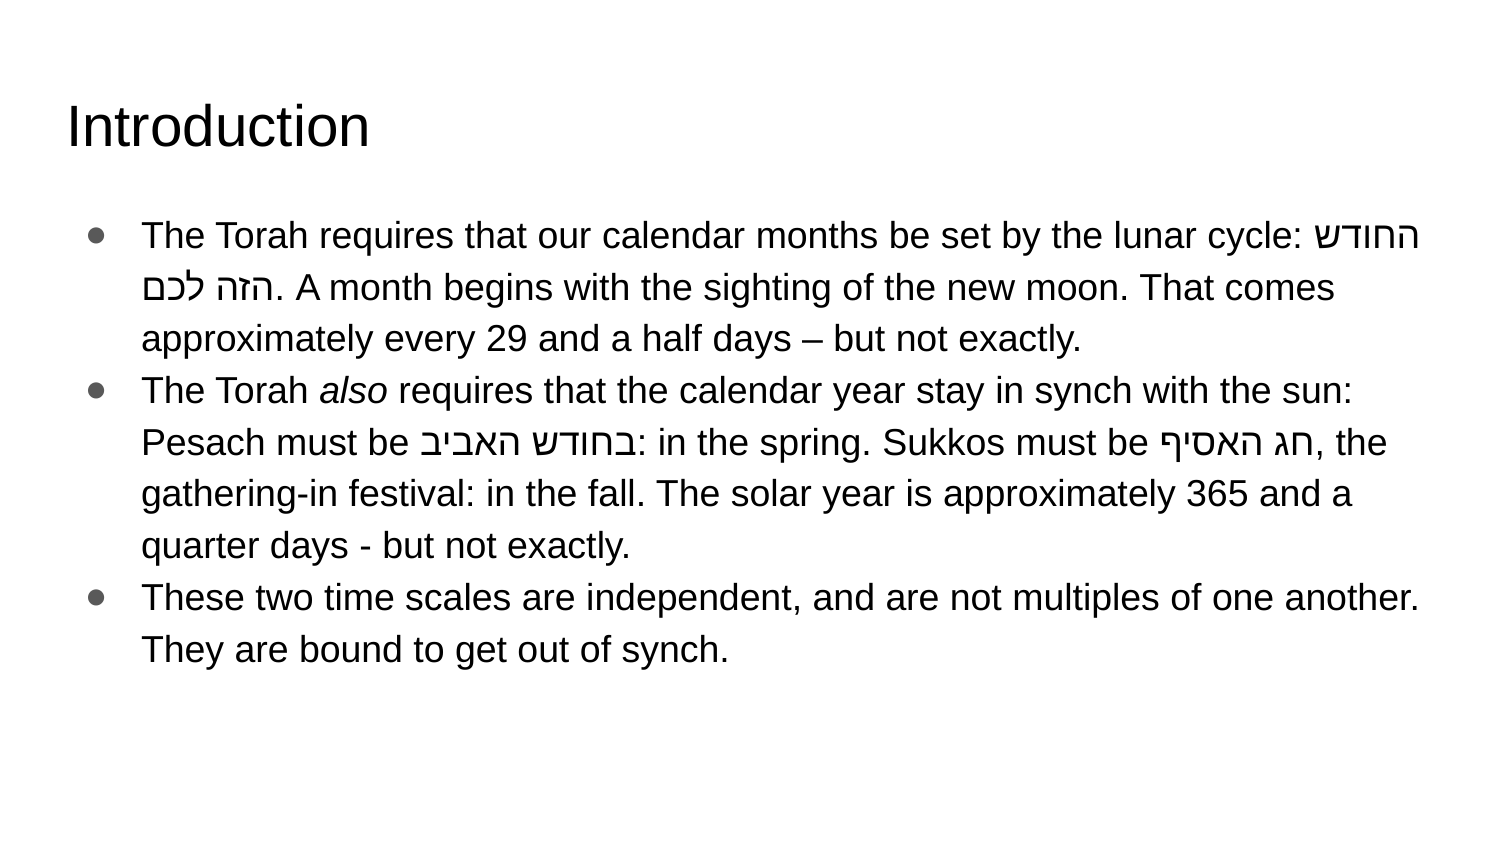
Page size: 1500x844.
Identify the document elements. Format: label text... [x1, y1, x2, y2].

list The Torah requires that our calendar months be set by the lunar cycle: החודש הזה לכם. A month begins with the sighting of the new moon. That comes approximately every 29 and a half days – but not exactly. The Torah also requires that the calendar year stay in synch with the sun: Pesach must be בחודש האביב: in the spring. Sukkos must be חג האסיף, the gathering-in festival: in the fall. The solar year is approximately 365 and a quarter days - but not exactly. These two time scales are independent, and are not multiples of one another. They are bound to get out of synch. [51, 189, 1449, 750]
title Introduction [51, 72, 1449, 167]
